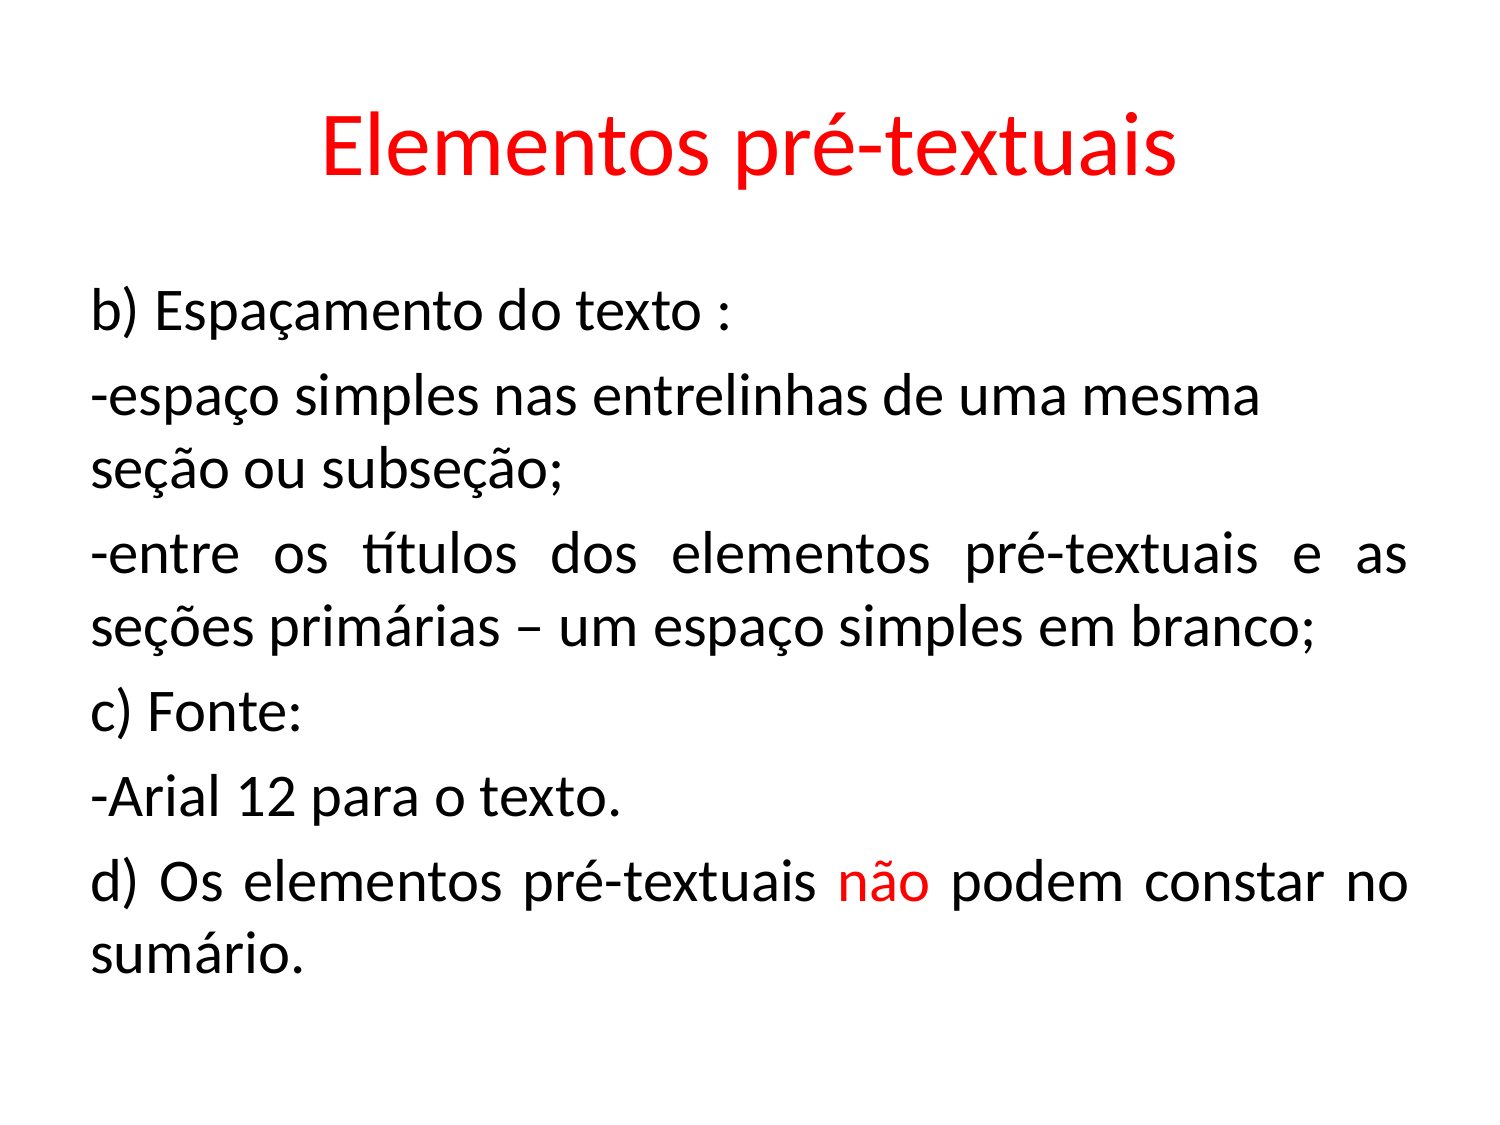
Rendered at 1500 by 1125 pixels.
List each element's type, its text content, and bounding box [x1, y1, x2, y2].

title Elementos pré-textuais [75, 45, 1425, 233]
list b) Espaçamento do texto : -espaço simples nas entrelinhas de uma mesma seção ou subseção; -entre os títulos dos elementos pré-textuais e as seções primárias – um espaço simples em branco; c) Fonte: -Arial 12 para o texto. d) Os elementos pré-textuais não podem constar no sumário. [75, 262, 1425, 1005]
